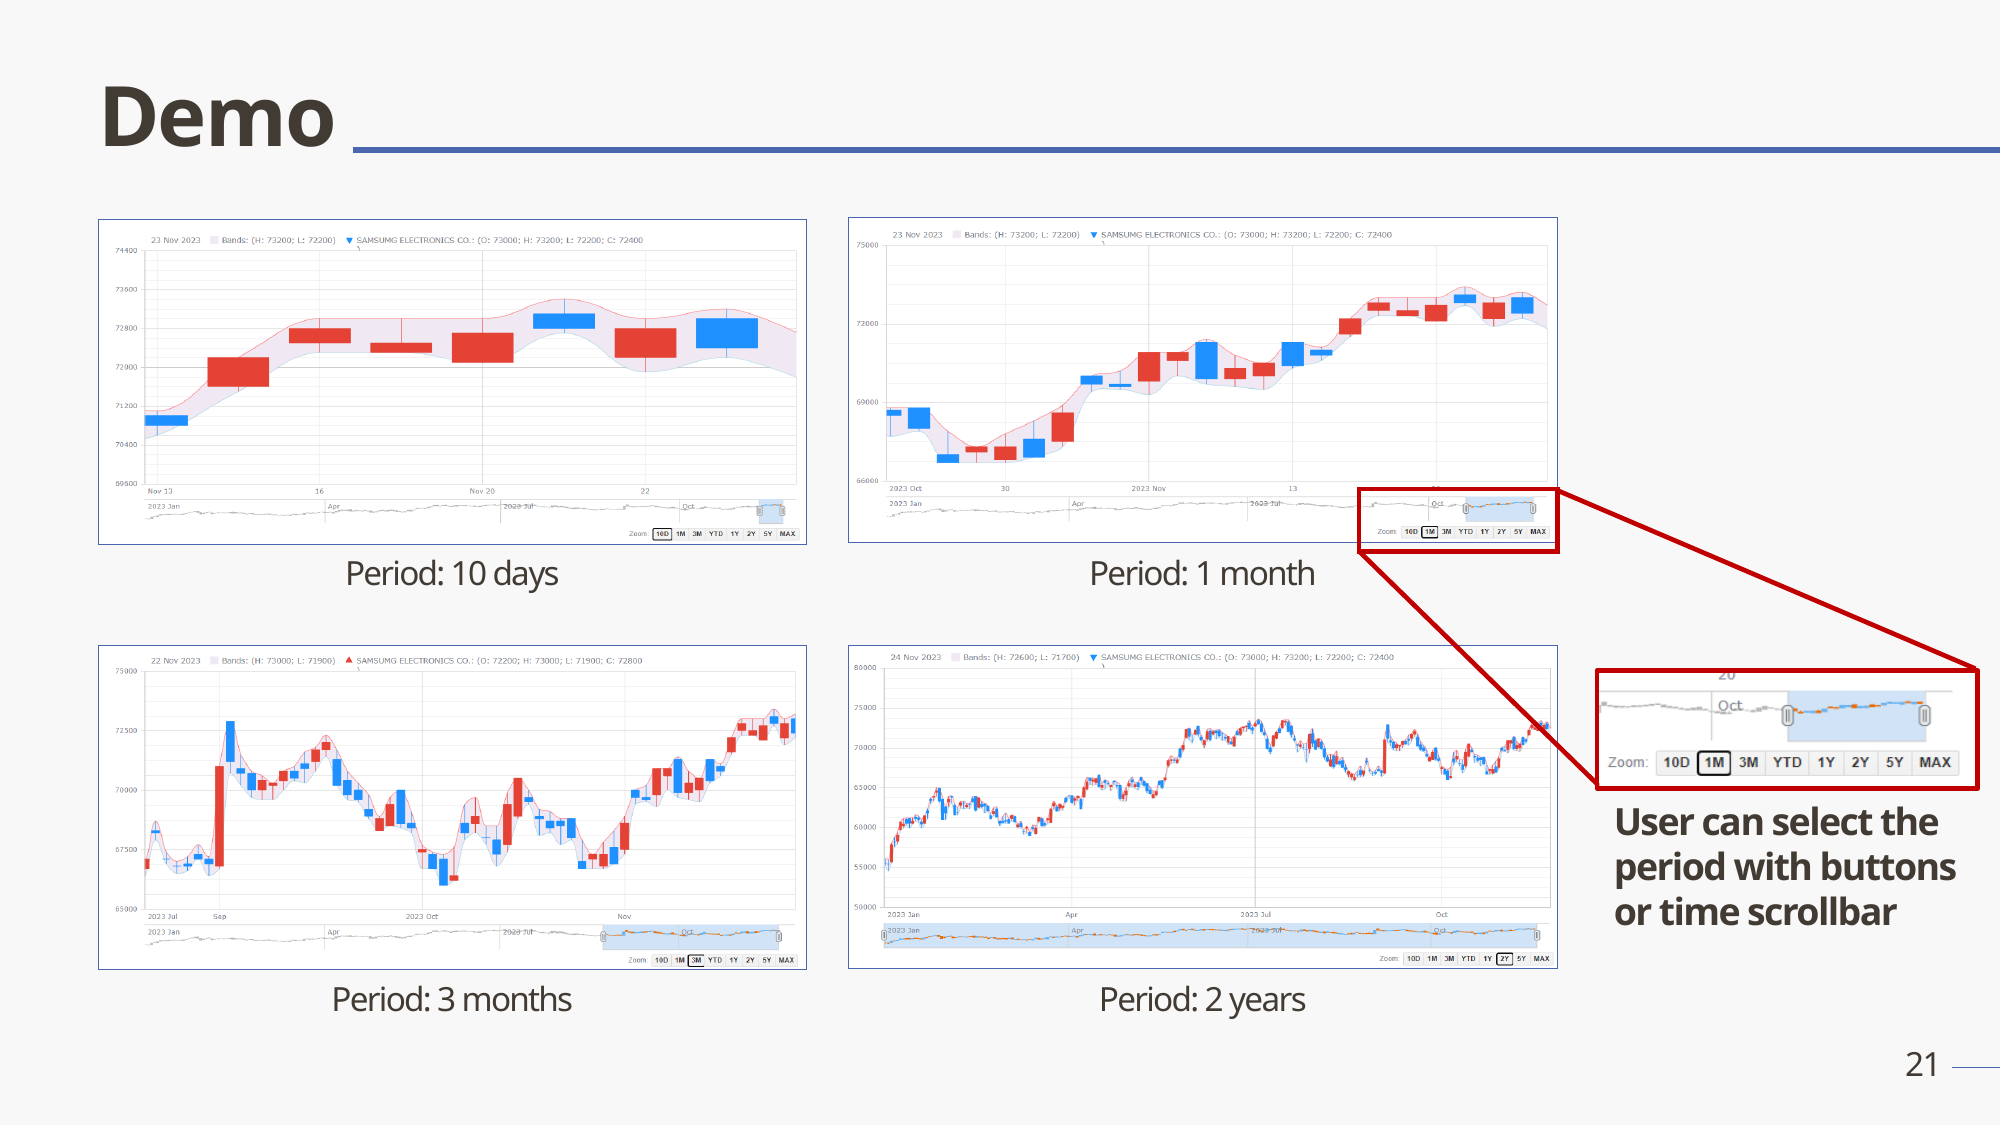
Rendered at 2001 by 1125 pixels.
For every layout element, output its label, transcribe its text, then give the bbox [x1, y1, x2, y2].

text_box [1358, 543, 1557, 551]
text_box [1557, 490, 1976, 669]
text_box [1358, 551, 1600, 786]
slide_number 21 [1849, 1036, 1957, 1097]
text_box Demo [83, 55, 353, 171]
text_box User can select the period with buttons or time scrollbar [1599, 790, 1976, 941]
picture [848, 645, 1558, 969]
text_box Period: 2 years [848, 970, 1558, 1026]
text_box Period: 3 months [98, 970, 807, 1026]
text_box Period: 10 days [98, 545, 807, 600]
text_box Period: 1 month [848, 545, 1358, 600]
picture [1599, 672, 1976, 787]
picture [98, 645, 807, 970]
picture [848, 217, 1558, 543]
picture [98, 219, 807, 544]
